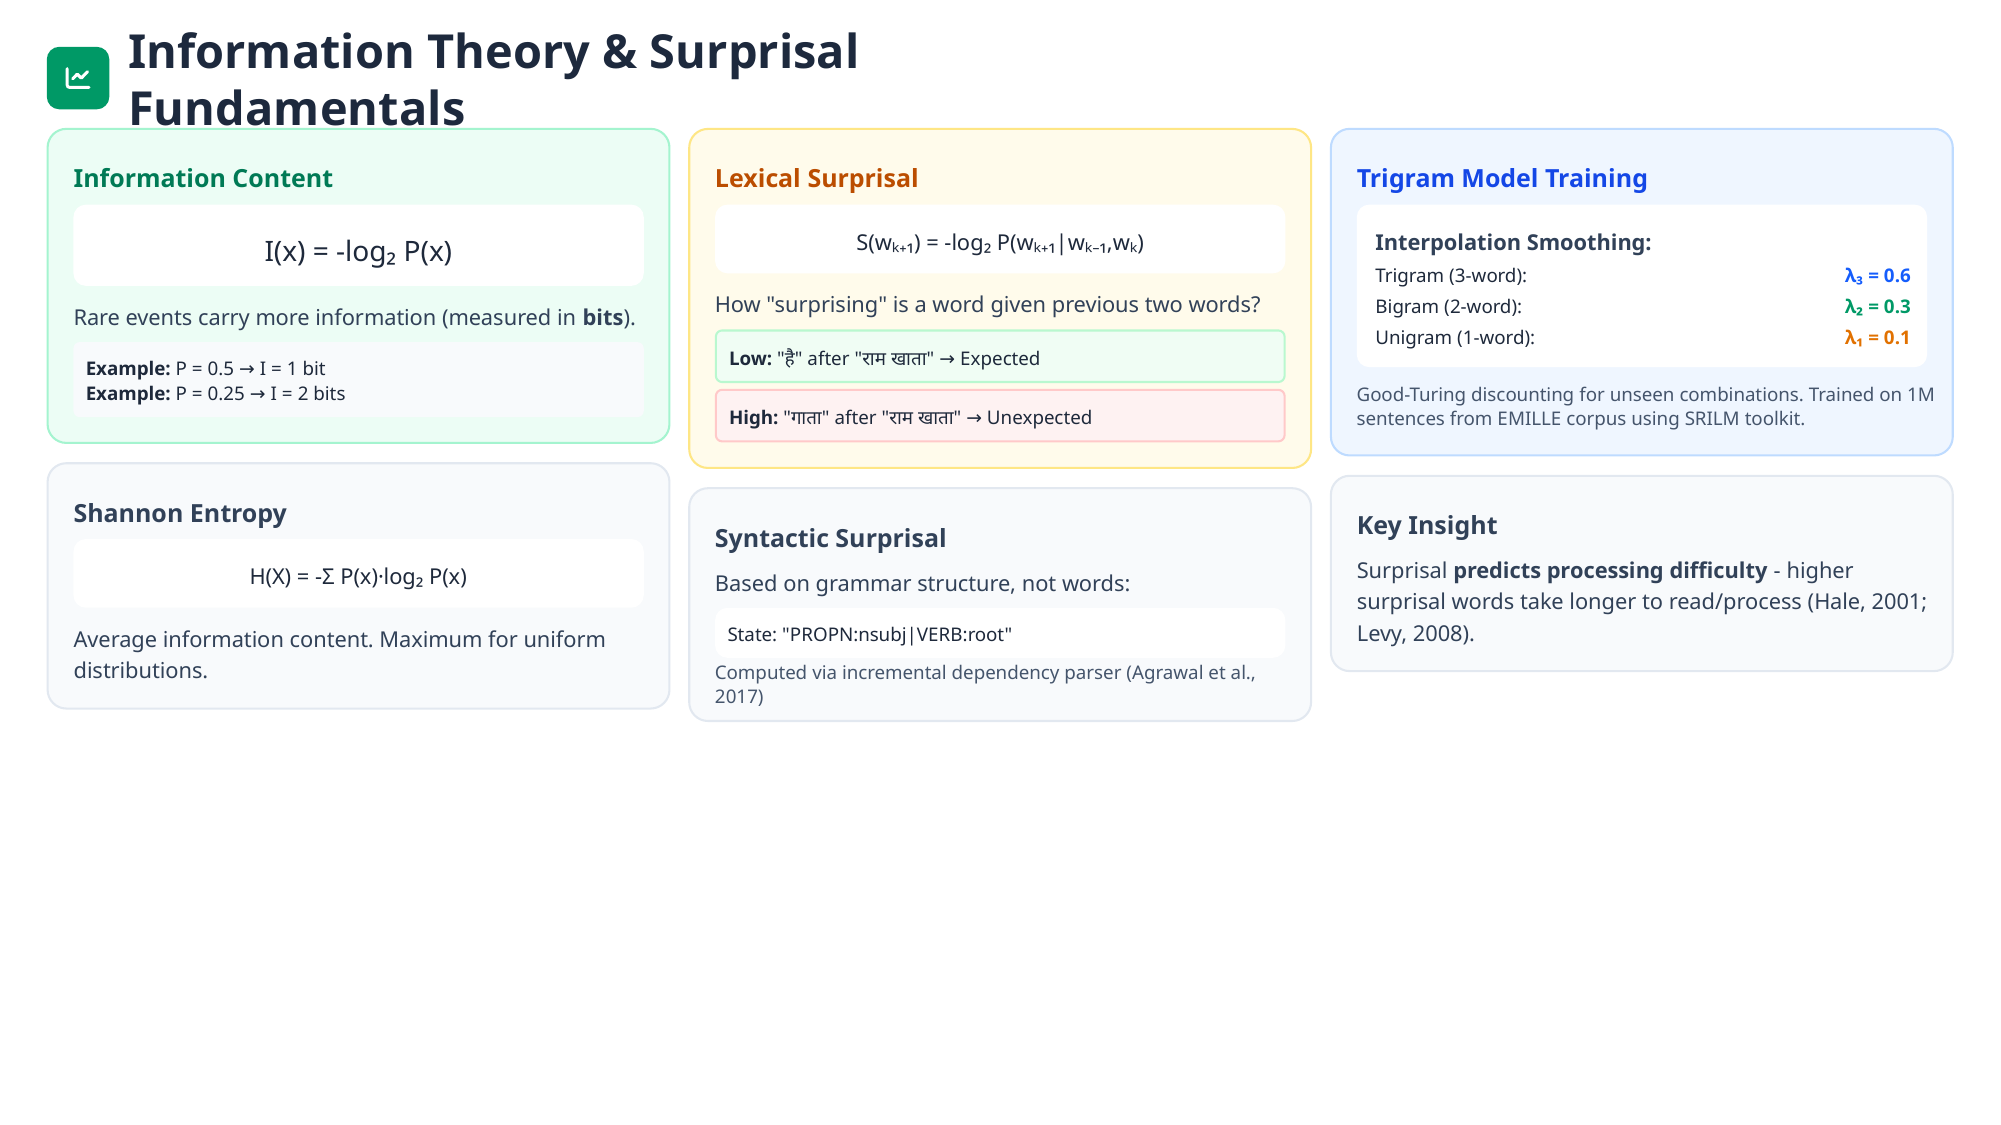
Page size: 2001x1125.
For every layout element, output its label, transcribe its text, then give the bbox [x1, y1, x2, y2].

text_box Good-Turing discounting for unseen combinations. Trained on 1M sentences from EMILLE corpus using SRILM toolkit. [1356, 379, 1937, 430]
text_box [715, 389, 1285, 442]
text_box Shannon Entropy [73, 489, 657, 527]
text_box I(x) = -log₂ P(x) [85, 223, 632, 268]
text_box Trigram (3-word): [1375, 260, 1531, 286]
text_box H(X) = -Σ P(x)·log₂ P(x) [86, 557, 631, 590]
text_box Key Insight [1356, 501, 1940, 539]
text_box Example: P = 0.25 → I = 2 bits [85, 379, 641, 405]
text_box [715, 204, 1286, 274]
text_box Average information content. Maximum for uniform distributions. [73, 620, 655, 683]
text_box λ₂ = 0.3 [1844, 292, 1917, 318]
text_box S(wₖ₊₁) = -log₂ P(wₖ₊₁|wₖ₋₁,wₖ) [728, 223, 1273, 255]
text_box High: "गाता" after "राम खाता" → Unexpected [729, 403, 1281, 429]
text_box [715, 607, 1286, 658]
text_box Example: P = 0.5 → I = 1 bit [85, 354, 641, 379]
text_box [73, 204, 644, 286]
text_box Interpolation Smoothing: [1375, 223, 1920, 255]
text_box Bigram (2-word): [1375, 292, 1524, 318]
text_box λ₁ = 0.1 [1844, 323, 1917, 349]
text_box State: "PROPN:nsubj|VERB:root" [727, 620, 1283, 646]
text_box Syntactic Surprisal [715, 514, 1298, 552]
text_box λ₃ = 0.6 [1844, 260, 1917, 286]
text_box [73, 342, 644, 418]
text_box [73, 538, 644, 608]
text_box [46, 46, 110, 110]
text_box [1356, 204, 1928, 368]
text_box Low: "है" after "राम खाता" → Expected [729, 343, 1281, 369]
text_box Lexical Surprisal [715, 154, 1298, 193]
text_box [65, 67, 91, 89]
text_box Information Content [73, 154, 657, 193]
text_box [715, 330, 1285, 383]
text_box [689, 128, 1312, 468]
text_box Information Theory & Surprisal Fundamentals [128, 50, 1172, 107]
text_box [47, 128, 670, 443]
text_box [47, 463, 670, 709]
text_box [689, 488, 1312, 722]
text_box Rare events carry more information (measured in bits). [73, 298, 655, 330]
text_box Surprisal predicts processing difficulty - higher surprisal words take longer to read/process (Hale, 2001; Levy, 2008). [1356, 551, 1939, 646]
text_box Unigram (1-word): [1375, 323, 1537, 349]
text_box [1330, 128, 1953, 456]
text_box [1330, 475, 1953, 672]
text_box Computed via incremental dependency parser (Agrawal et al., 2017) [715, 670, 1295, 696]
text_box How "surprising" is a word given previous two words? [715, 285, 1297, 318]
text_box Based on grammar structure, not words: [715, 564, 1297, 596]
text_box Trigram Model Training [1356, 154, 1940, 193]
